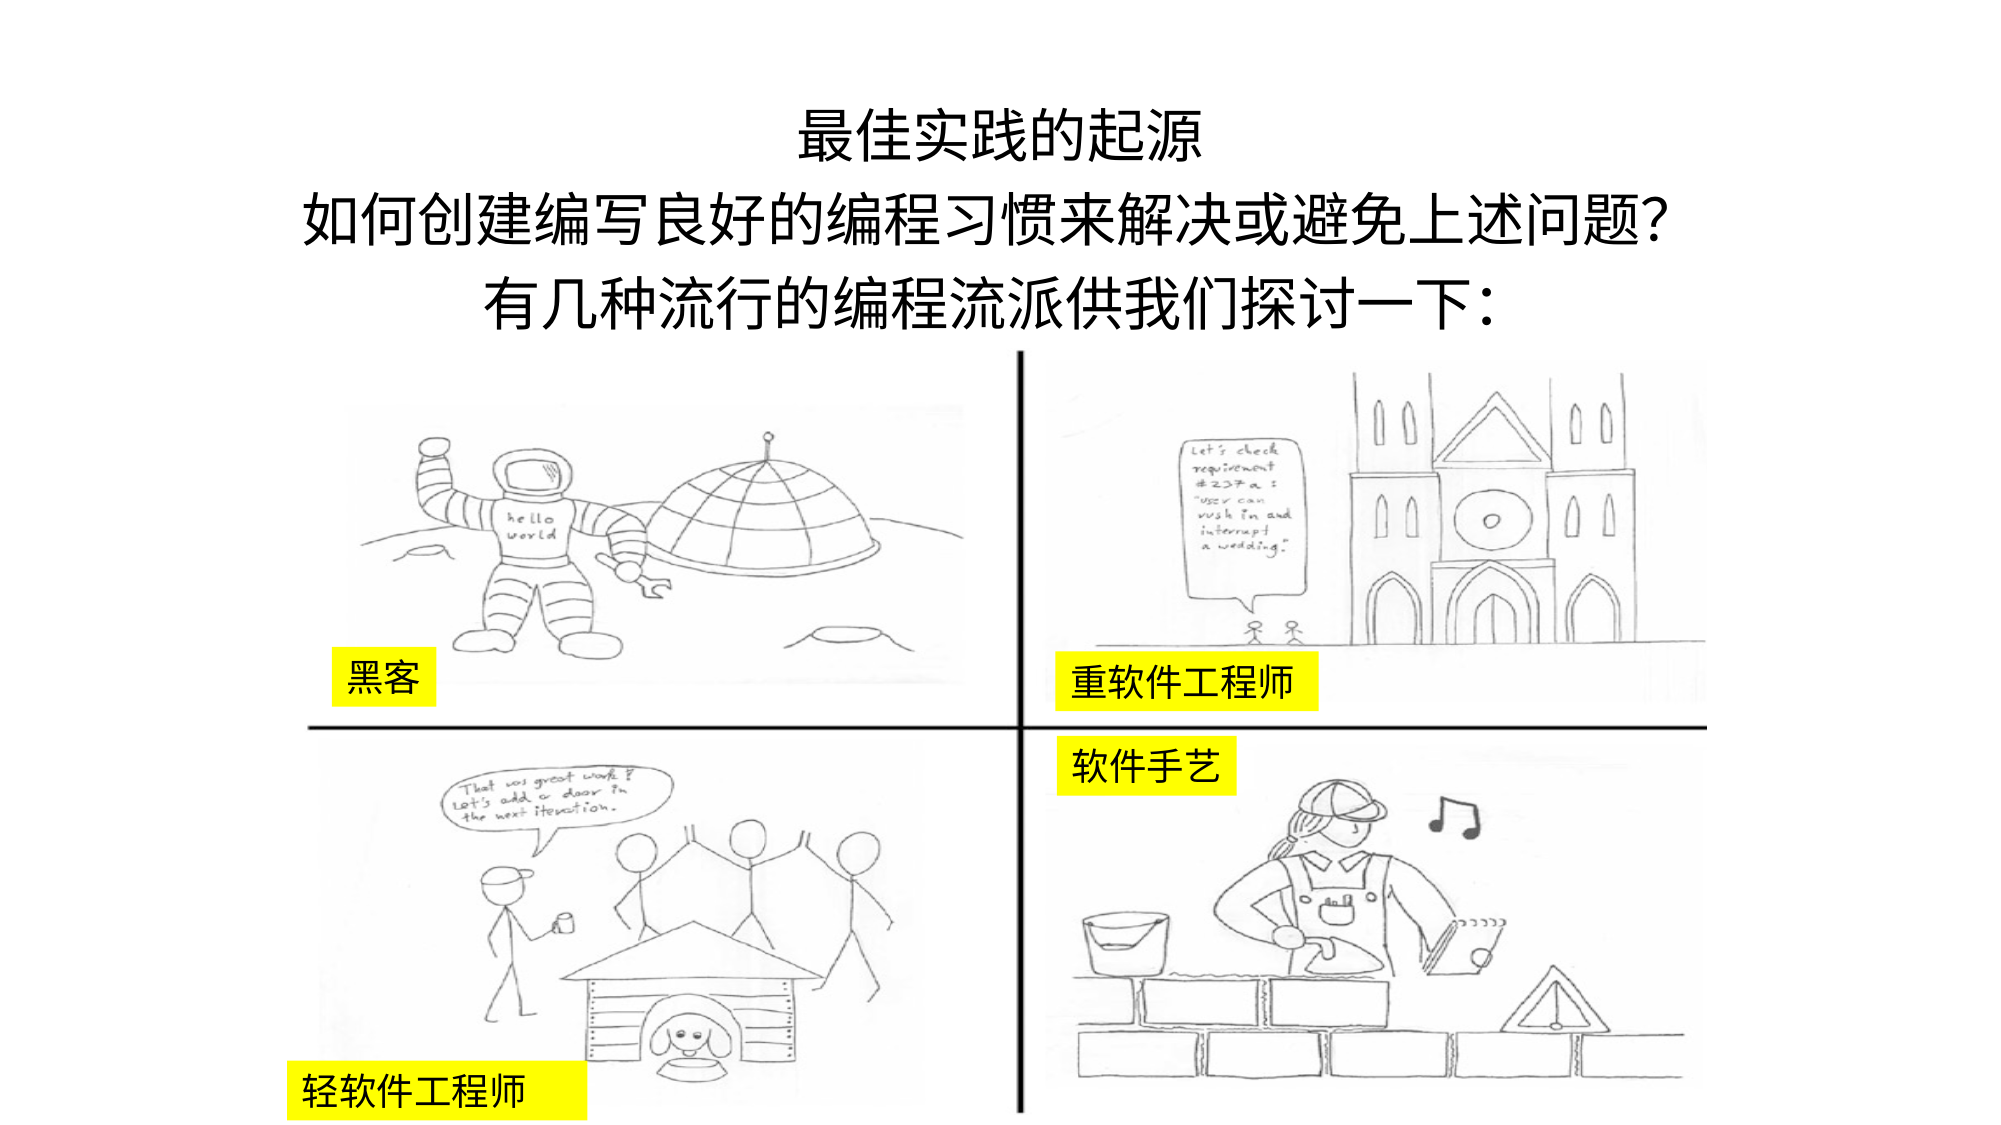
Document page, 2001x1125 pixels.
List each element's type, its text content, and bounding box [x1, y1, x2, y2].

picture [293, 346, 1707, 1125]
text_box 轻软件工程师 [287, 1060, 293, 1121]
list 最佳实践的起源 如何创建编写良好的编程习惯来解决或避免上述问题？ 有几种流行的编程流派供我们探讨一下： [137, 99, 1863, 1036]
